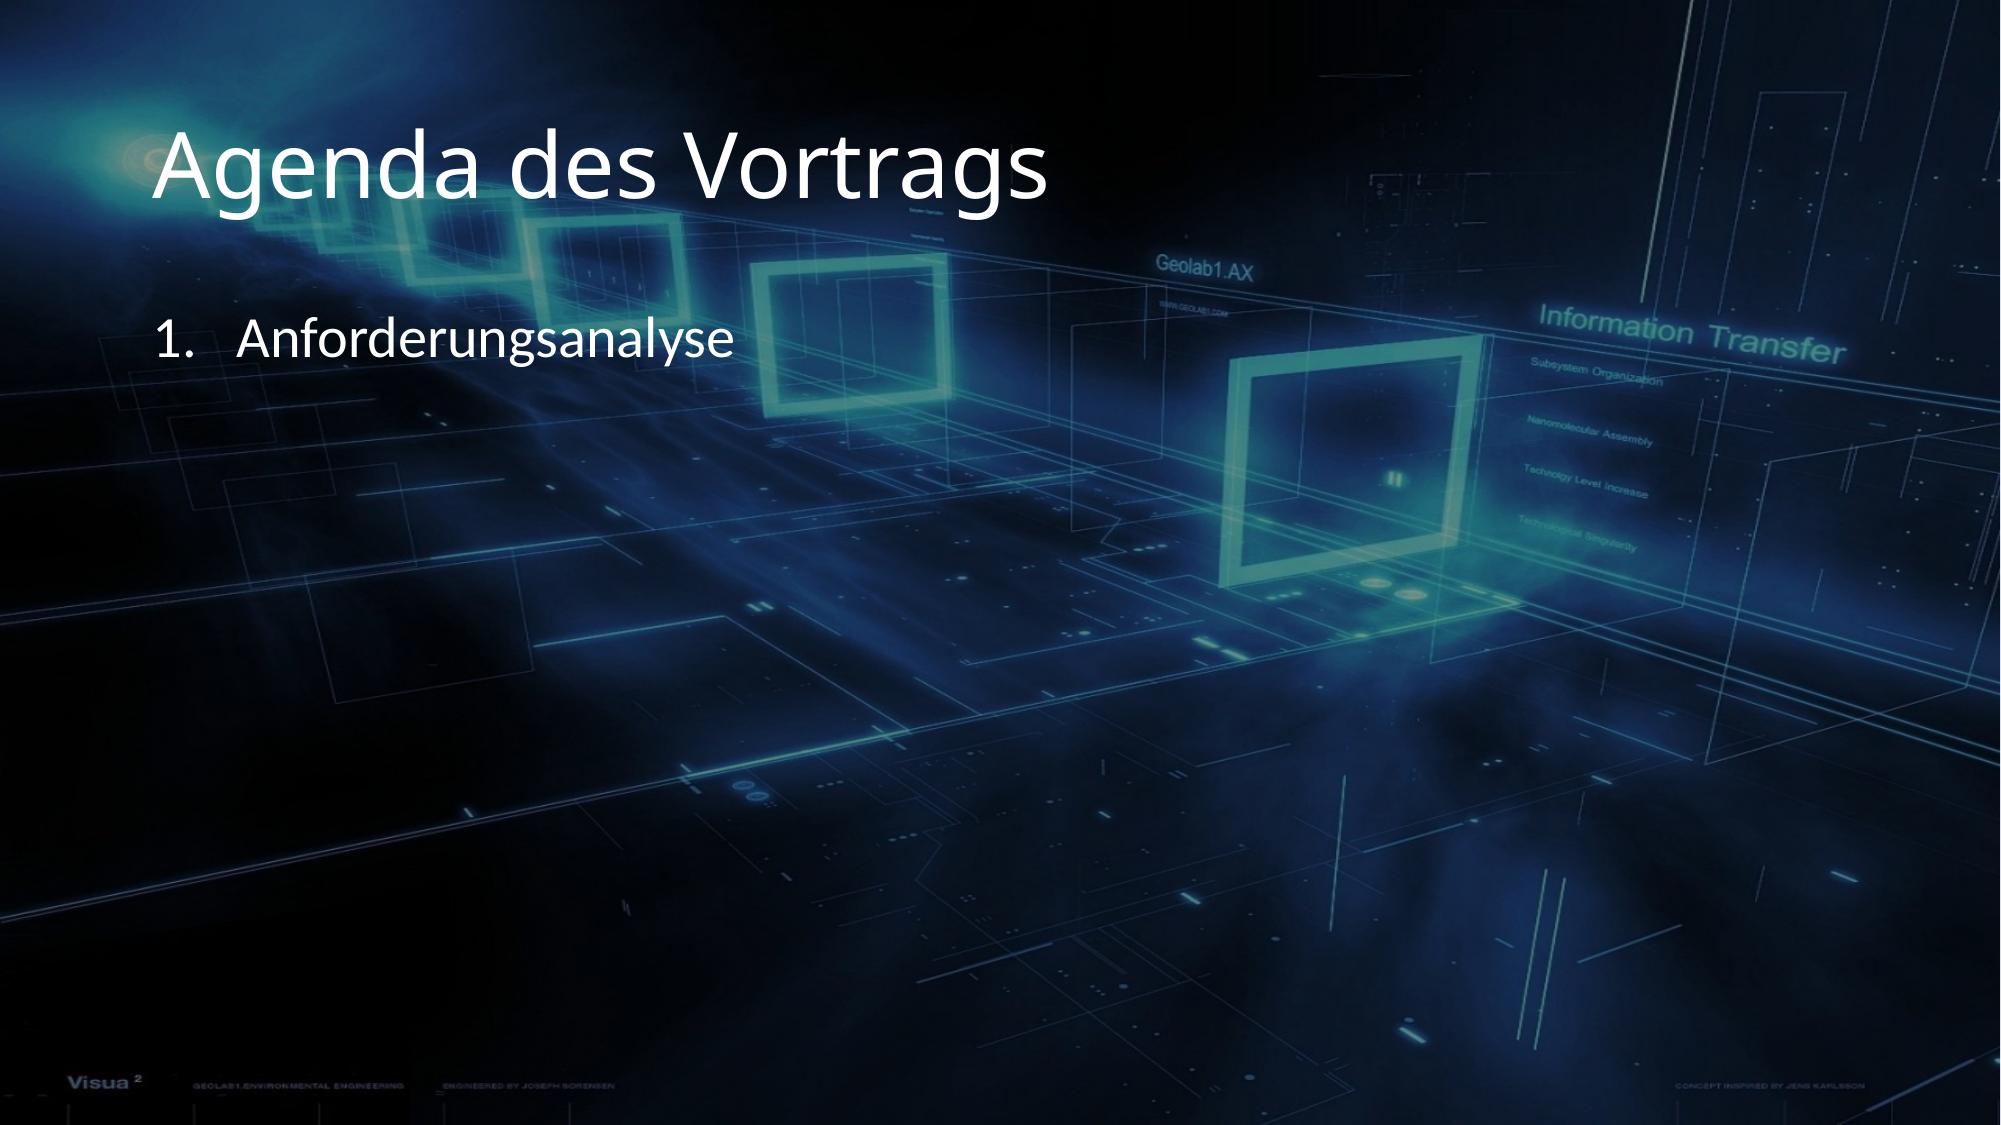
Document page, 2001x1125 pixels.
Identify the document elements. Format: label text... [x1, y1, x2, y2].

title Agenda des Vortrags [137, 59, 1863, 278]
picture [0, 0, 2001, 1125]
list Anforderungsanalyse [137, 299, 1863, 1014]
